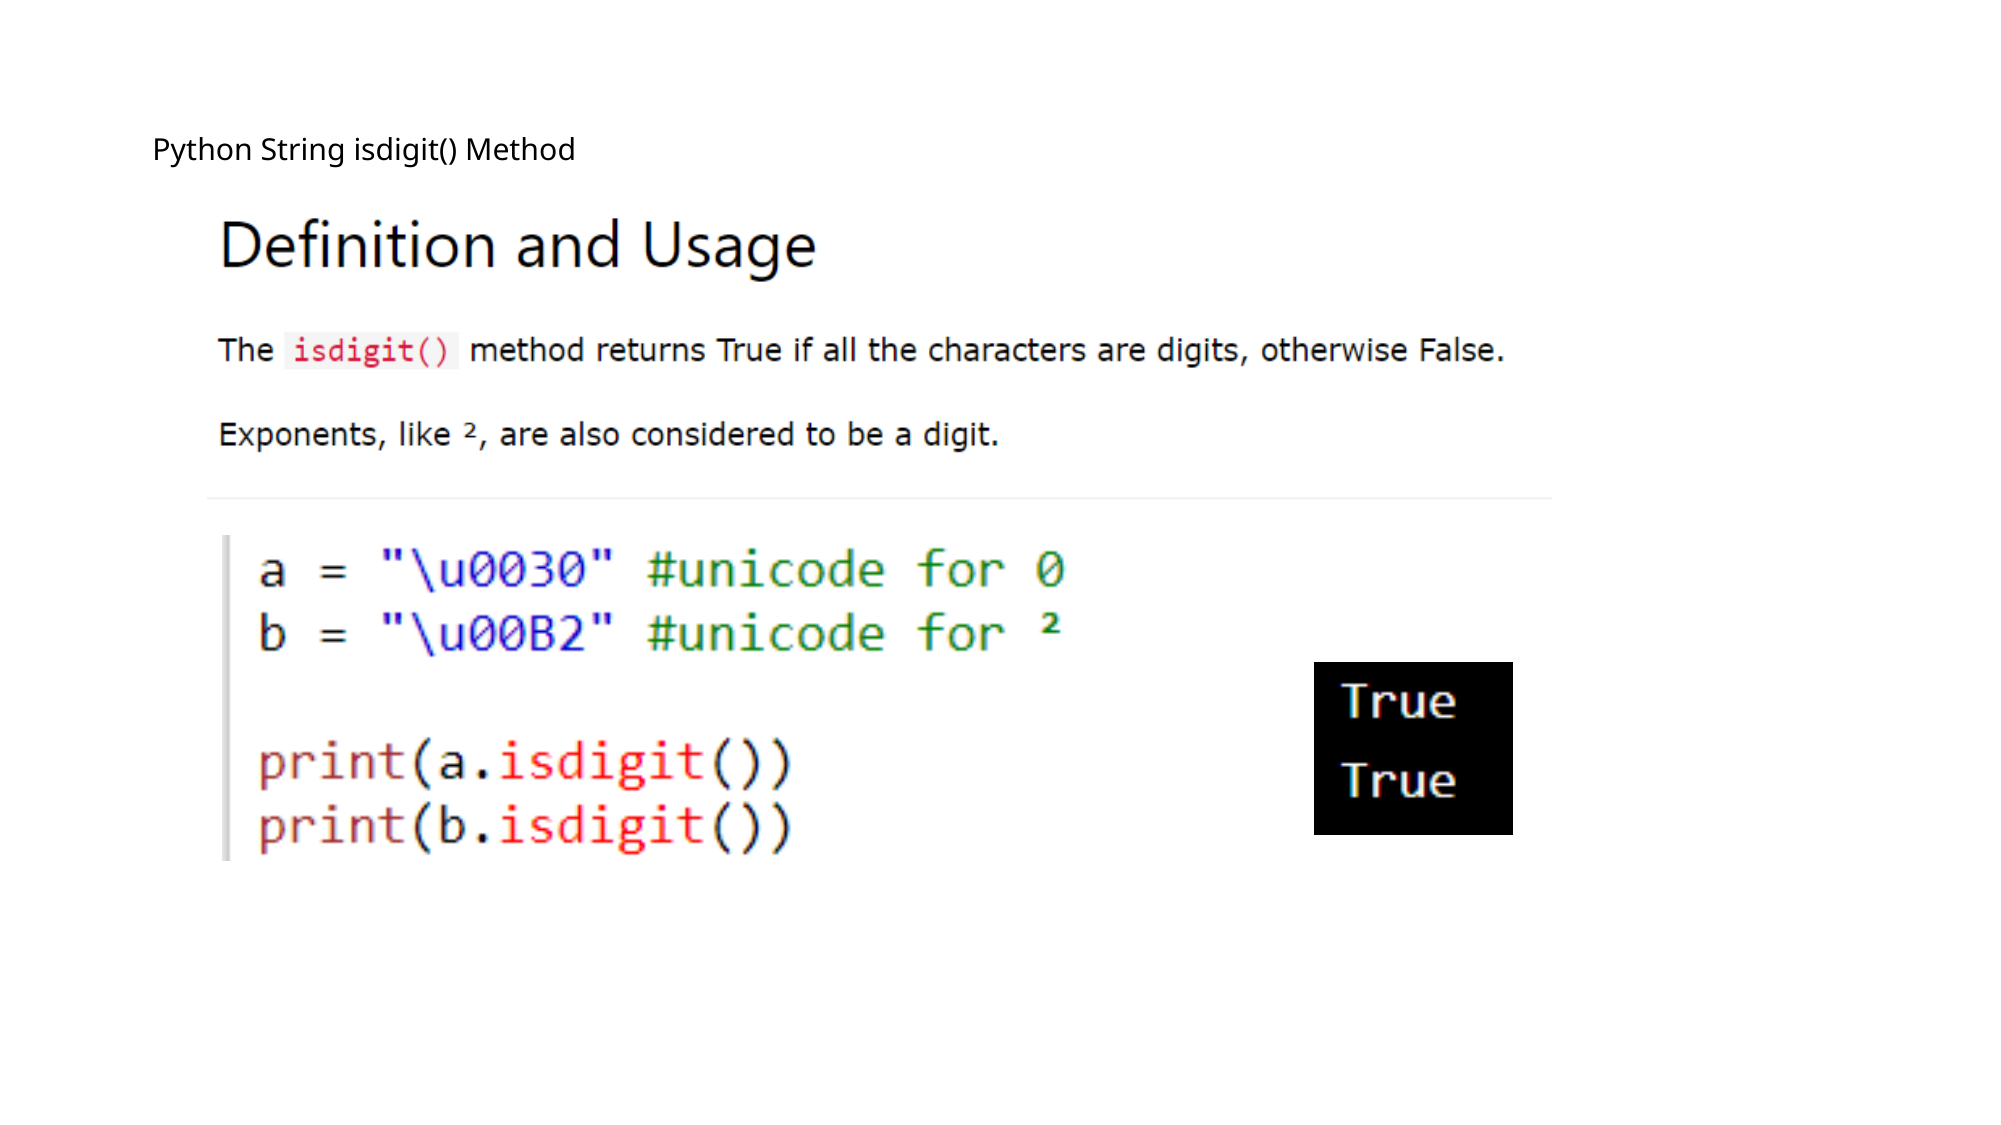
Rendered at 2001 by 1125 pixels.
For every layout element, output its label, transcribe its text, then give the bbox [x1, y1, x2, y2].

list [207, 217, 1552, 501]
picture [222, 535, 1180, 861]
title Python String isdigit() Method ❮ String Methods [137, 59, 1863, 278]
picture [1314, 662, 1513, 835]
